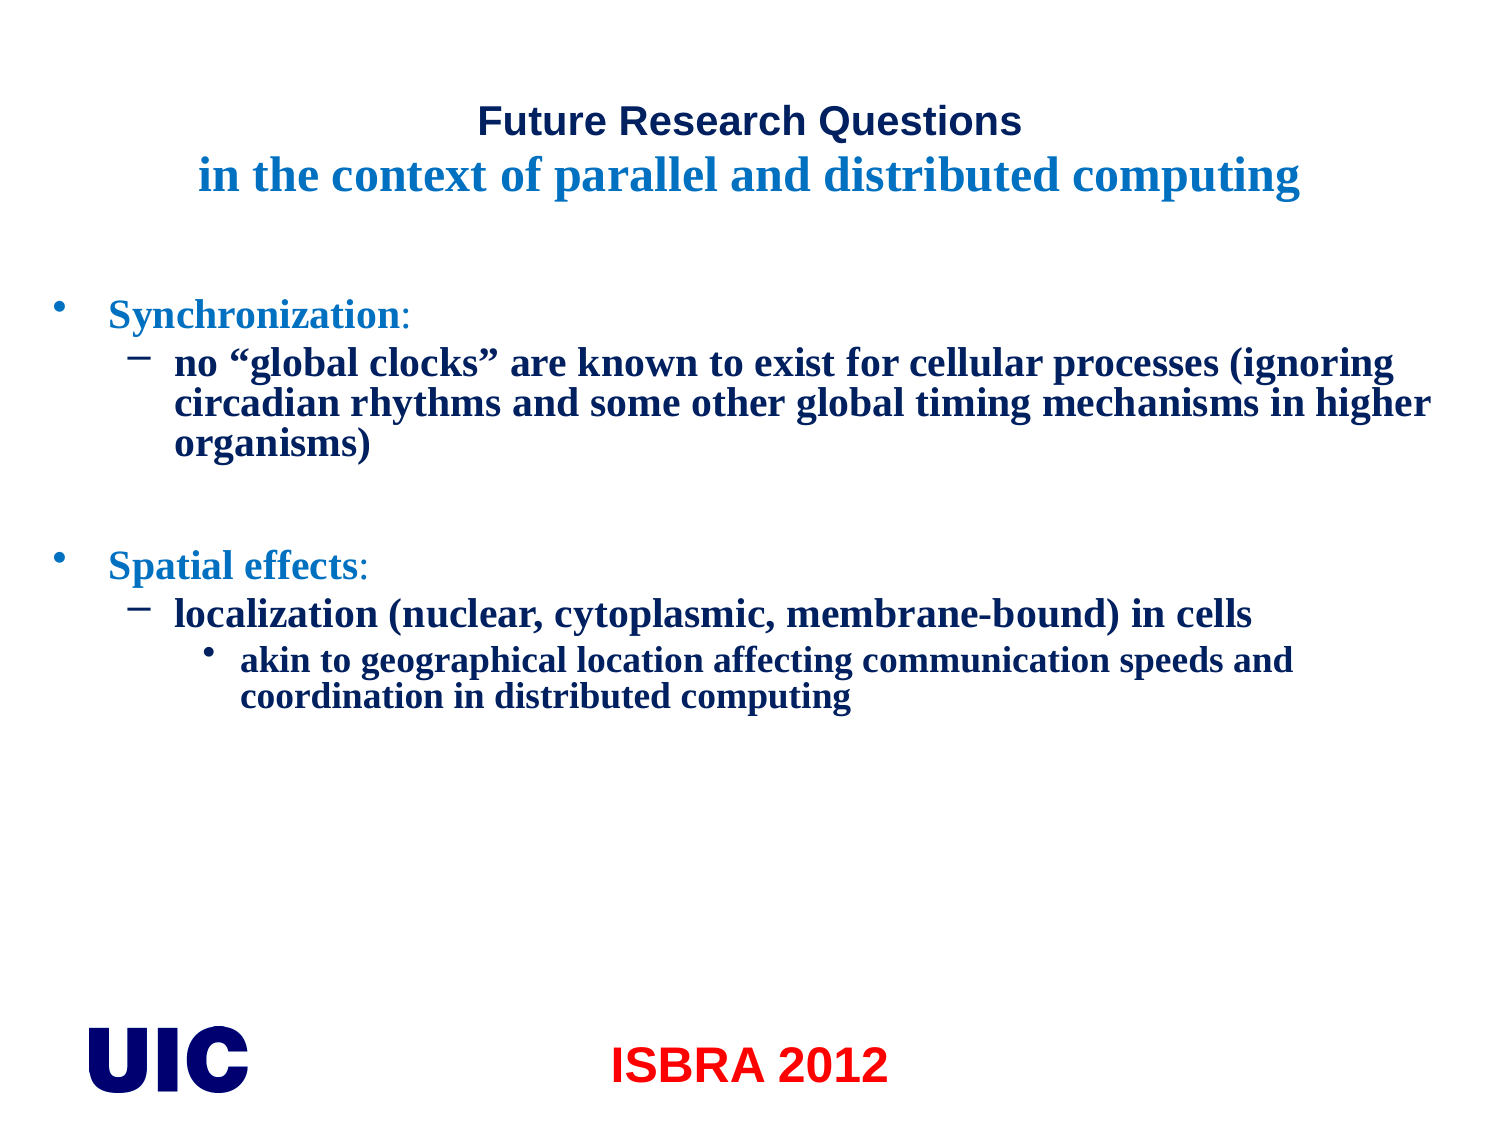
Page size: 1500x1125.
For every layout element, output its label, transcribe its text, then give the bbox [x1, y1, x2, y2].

list Future Research Questions in the context of parallel and distributed computing Synchronization: no “global clocks” are known to exist for cellular processes (ignoring circadian rhythms and some other global timing mechanisms in higher organisms) Spatial effects: localization (nuclear, cytoplasmic, membrane-bound) in cells akin to geographical location affecting communication speeds and coordination in distributed computing [37, 37, 1463, 988]
footer ISBRA 2012 [512, 1024, 988, 1103]
picture [89, 1026, 248, 1093]
